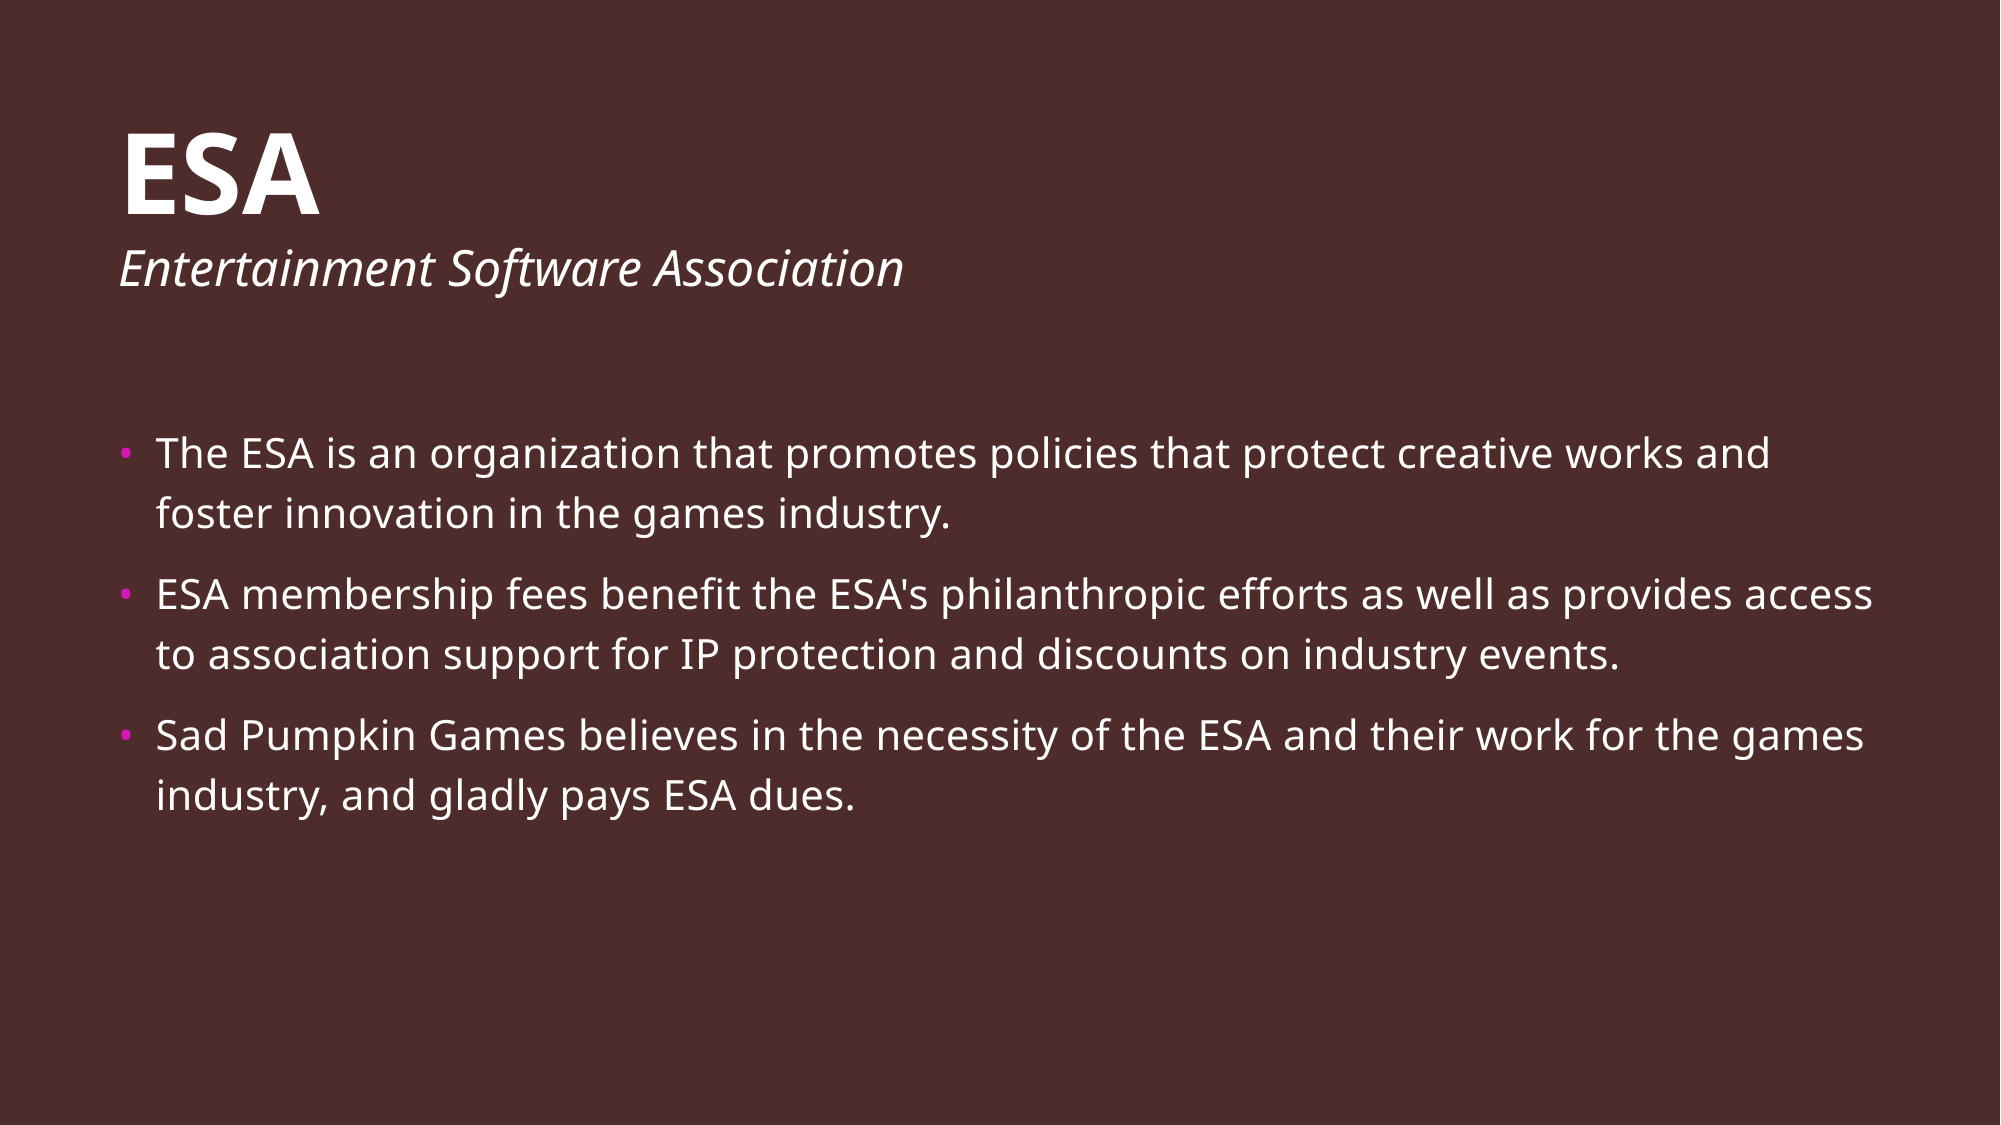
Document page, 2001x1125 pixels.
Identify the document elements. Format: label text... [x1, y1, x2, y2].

title ESA Entertainment Software Association [118, 101, 1878, 344]
list The ESA is an organization that promotes policies that protect creative works and foster innovation in the games industry. ESA membership fees benefit the ESA's philanthropic efforts as well as provides access to association support for IP protection and discounts on industry events. Sad Pumpkin Games believes in the necessity of the ESA and their work for the games industry, and gladly pays ESA dues. [118, 416, 1878, 947]
